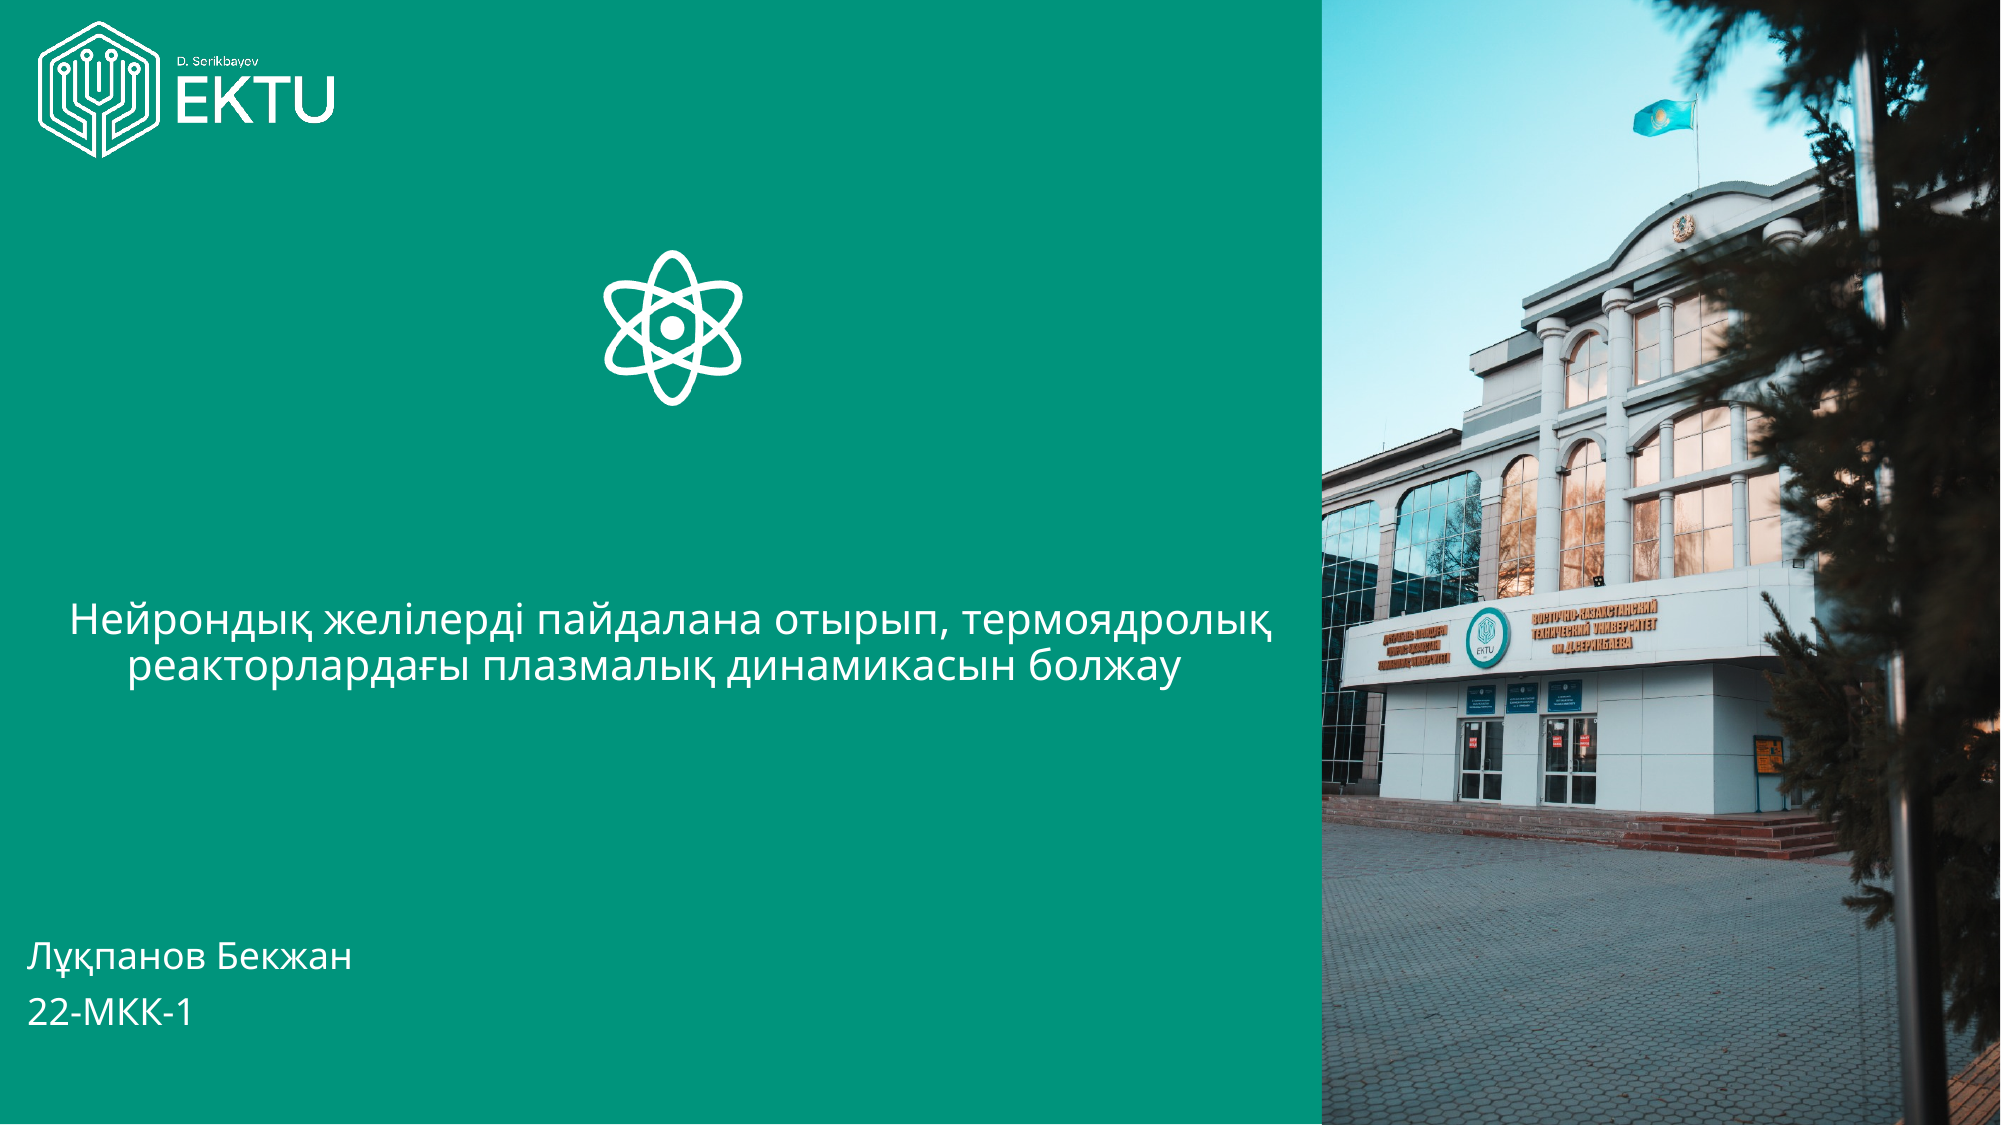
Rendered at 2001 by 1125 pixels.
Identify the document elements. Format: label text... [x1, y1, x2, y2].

subtitle Лұқпанов Бекжан 22-МКК-1 [0, 929, 1746, 1042]
picture [4, 0, 371, 273]
picture [1321, 0, 2001, 1125]
title Нейрондық желілерді пайдалана отырып, термоядролық реакторлардағы плазмалық динамикасын болжау [4, 577, 1306, 698]
picture [579, 234, 766, 421]
